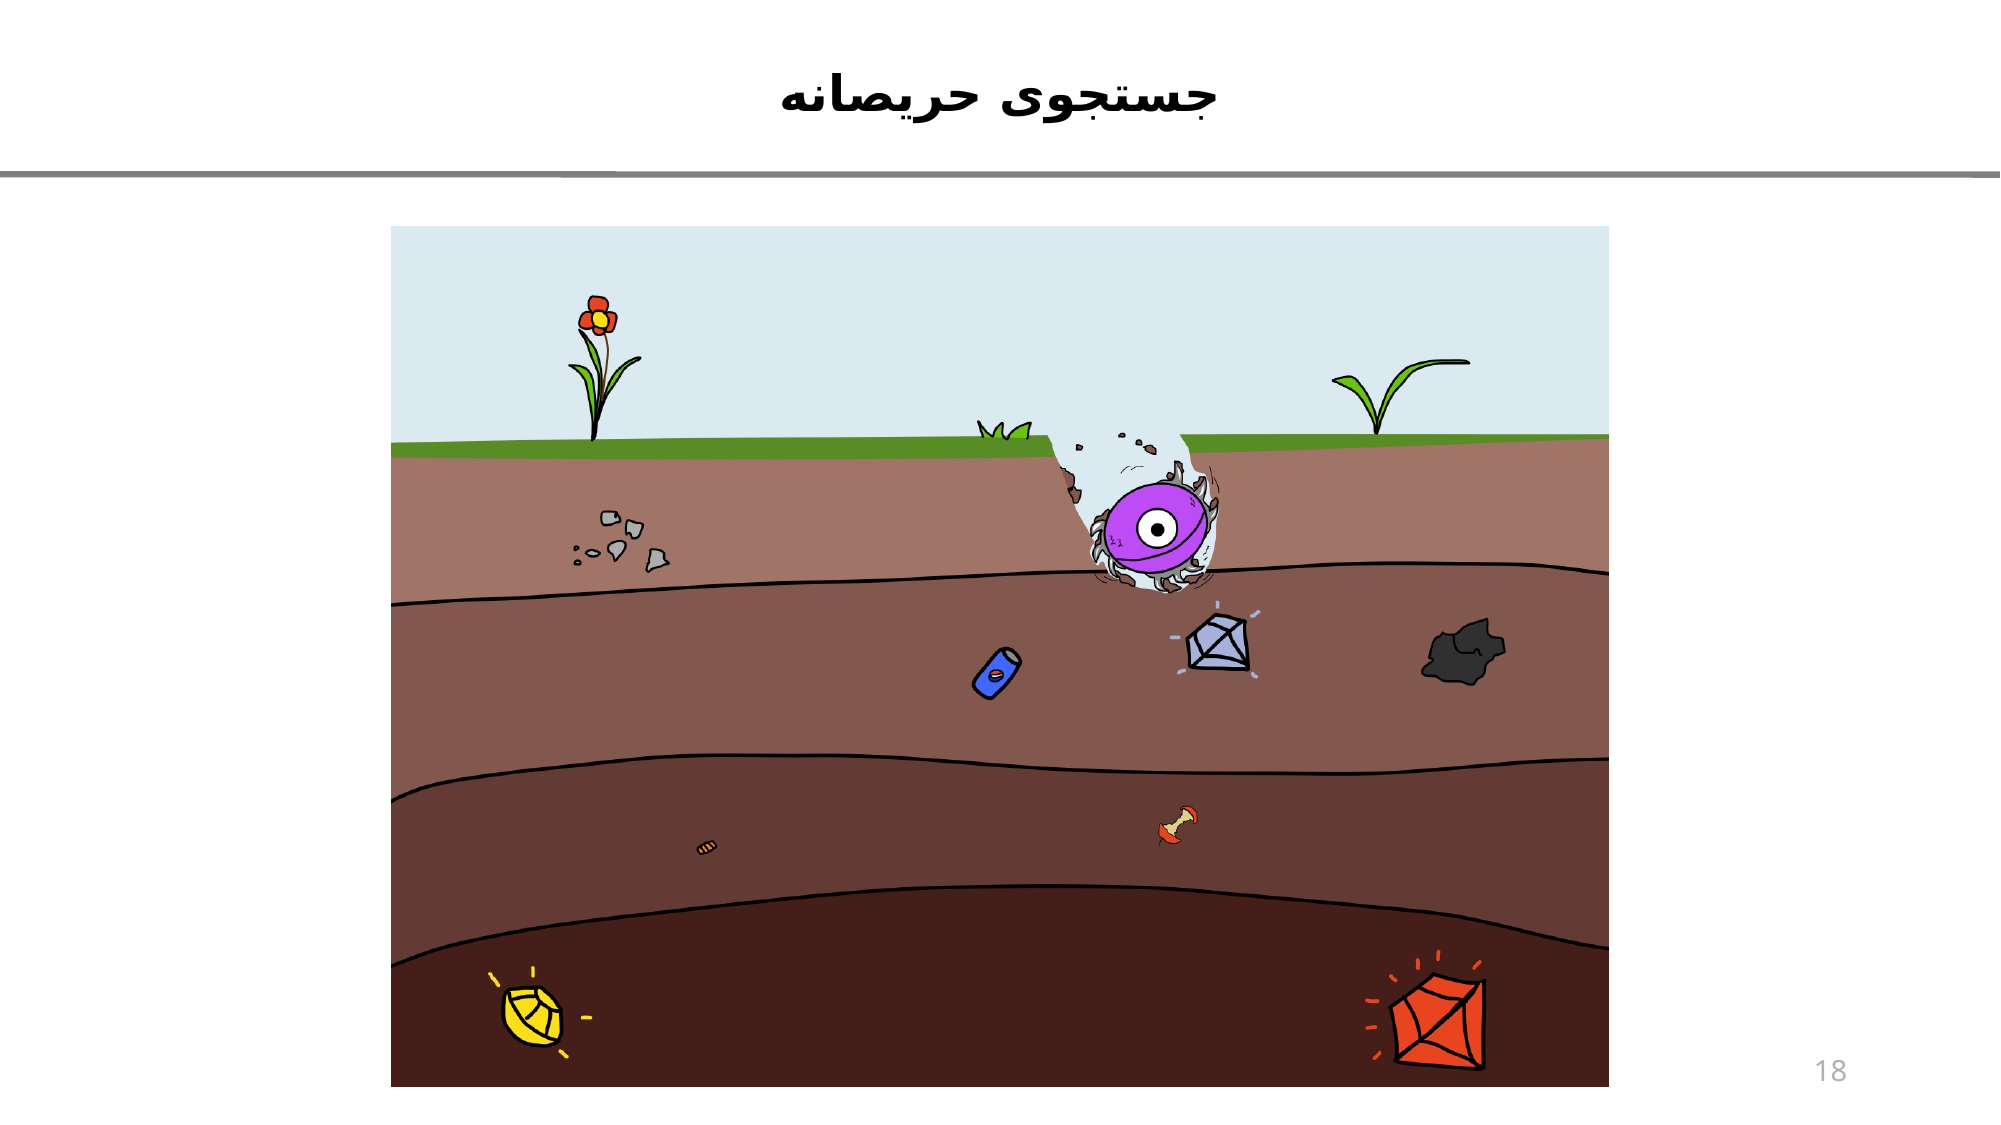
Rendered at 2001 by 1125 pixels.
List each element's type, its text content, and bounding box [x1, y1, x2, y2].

picture [391, 226, 1609, 1087]
slide_number 18 [1412, 1042, 1863, 1103]
list جستجوی حریصانه [109, 24, 1891, 167]
